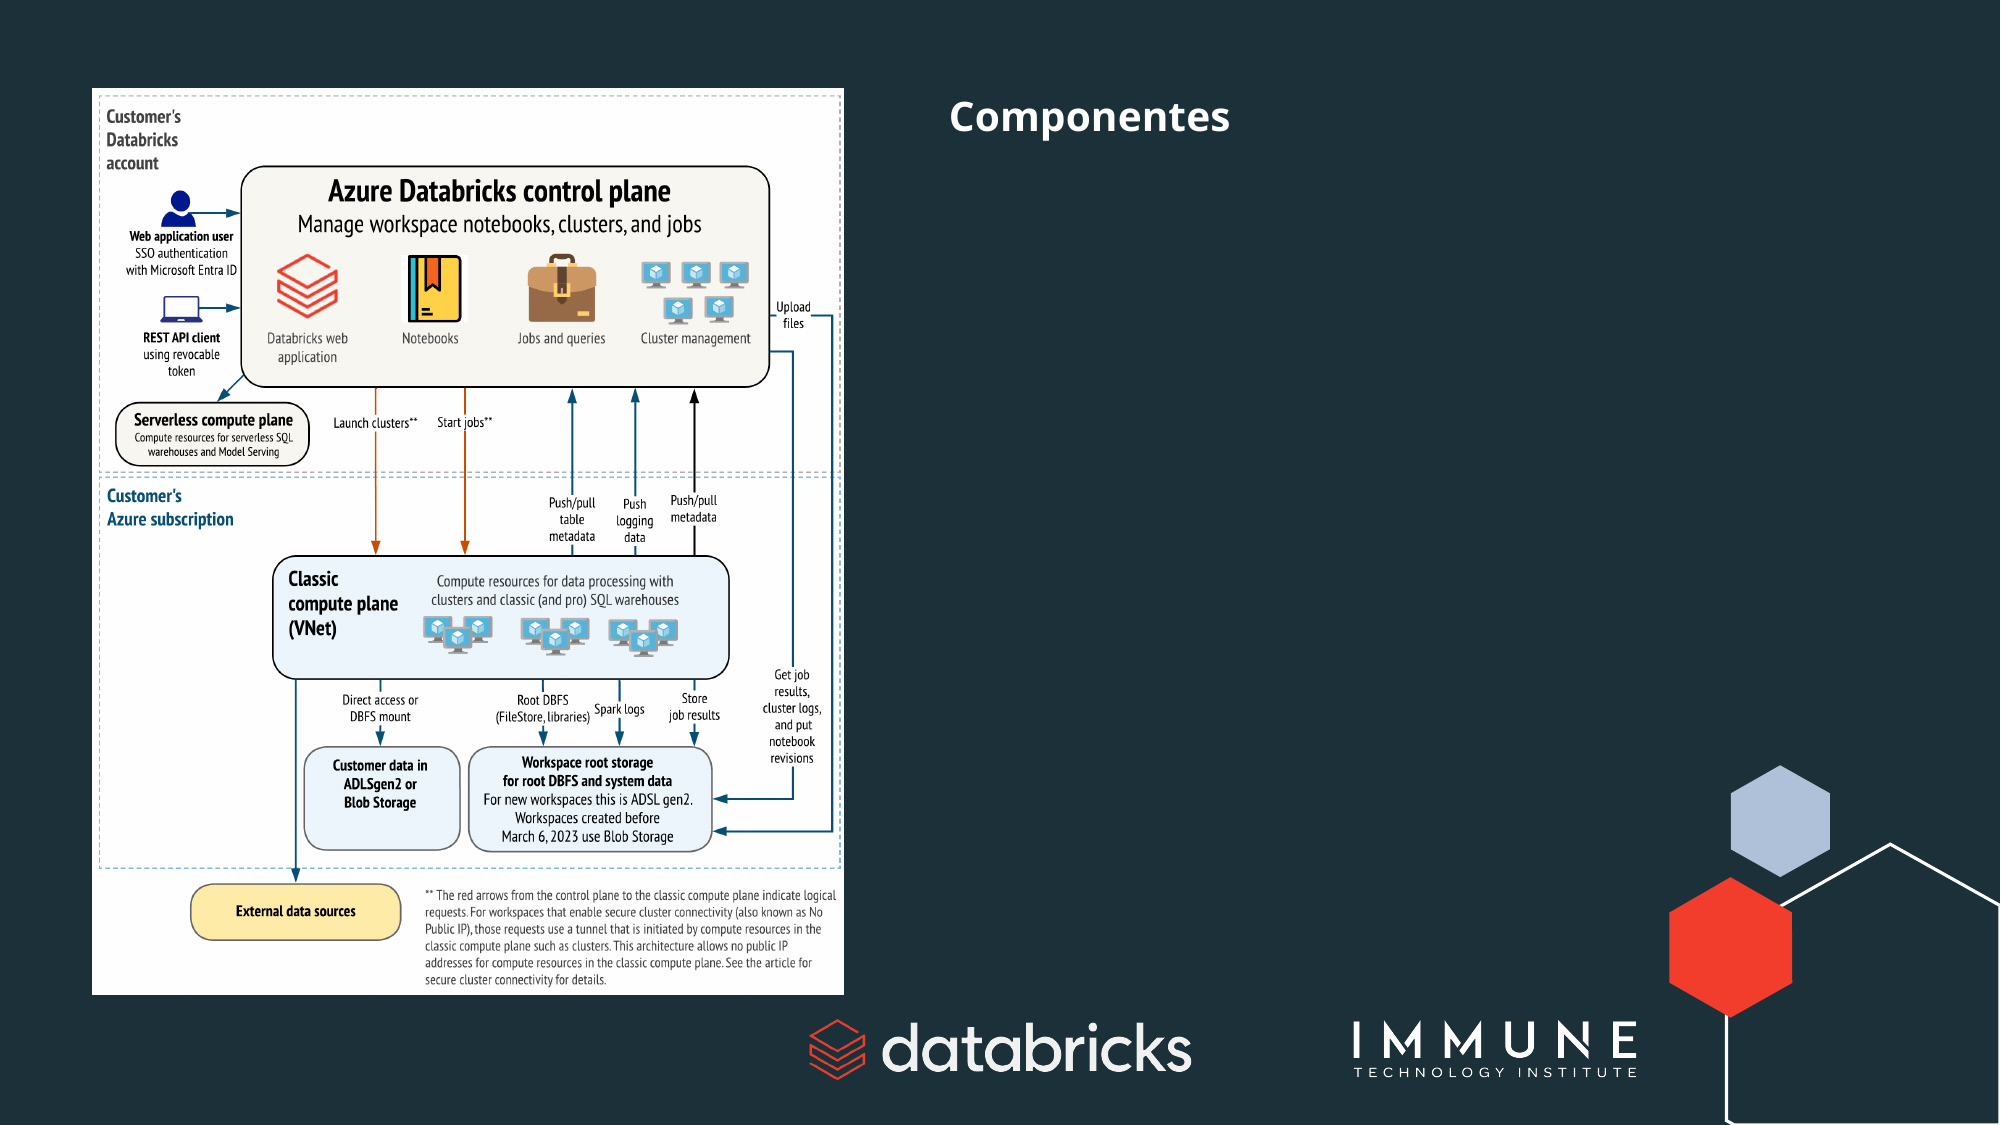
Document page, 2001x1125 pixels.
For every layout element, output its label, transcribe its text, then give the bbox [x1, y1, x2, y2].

picture [807, 1019, 1193, 1080]
title Componentes [934, 88, 1594, 198]
picture [1325, 1003, 1670, 1097]
picture [92, 88, 844, 995]
